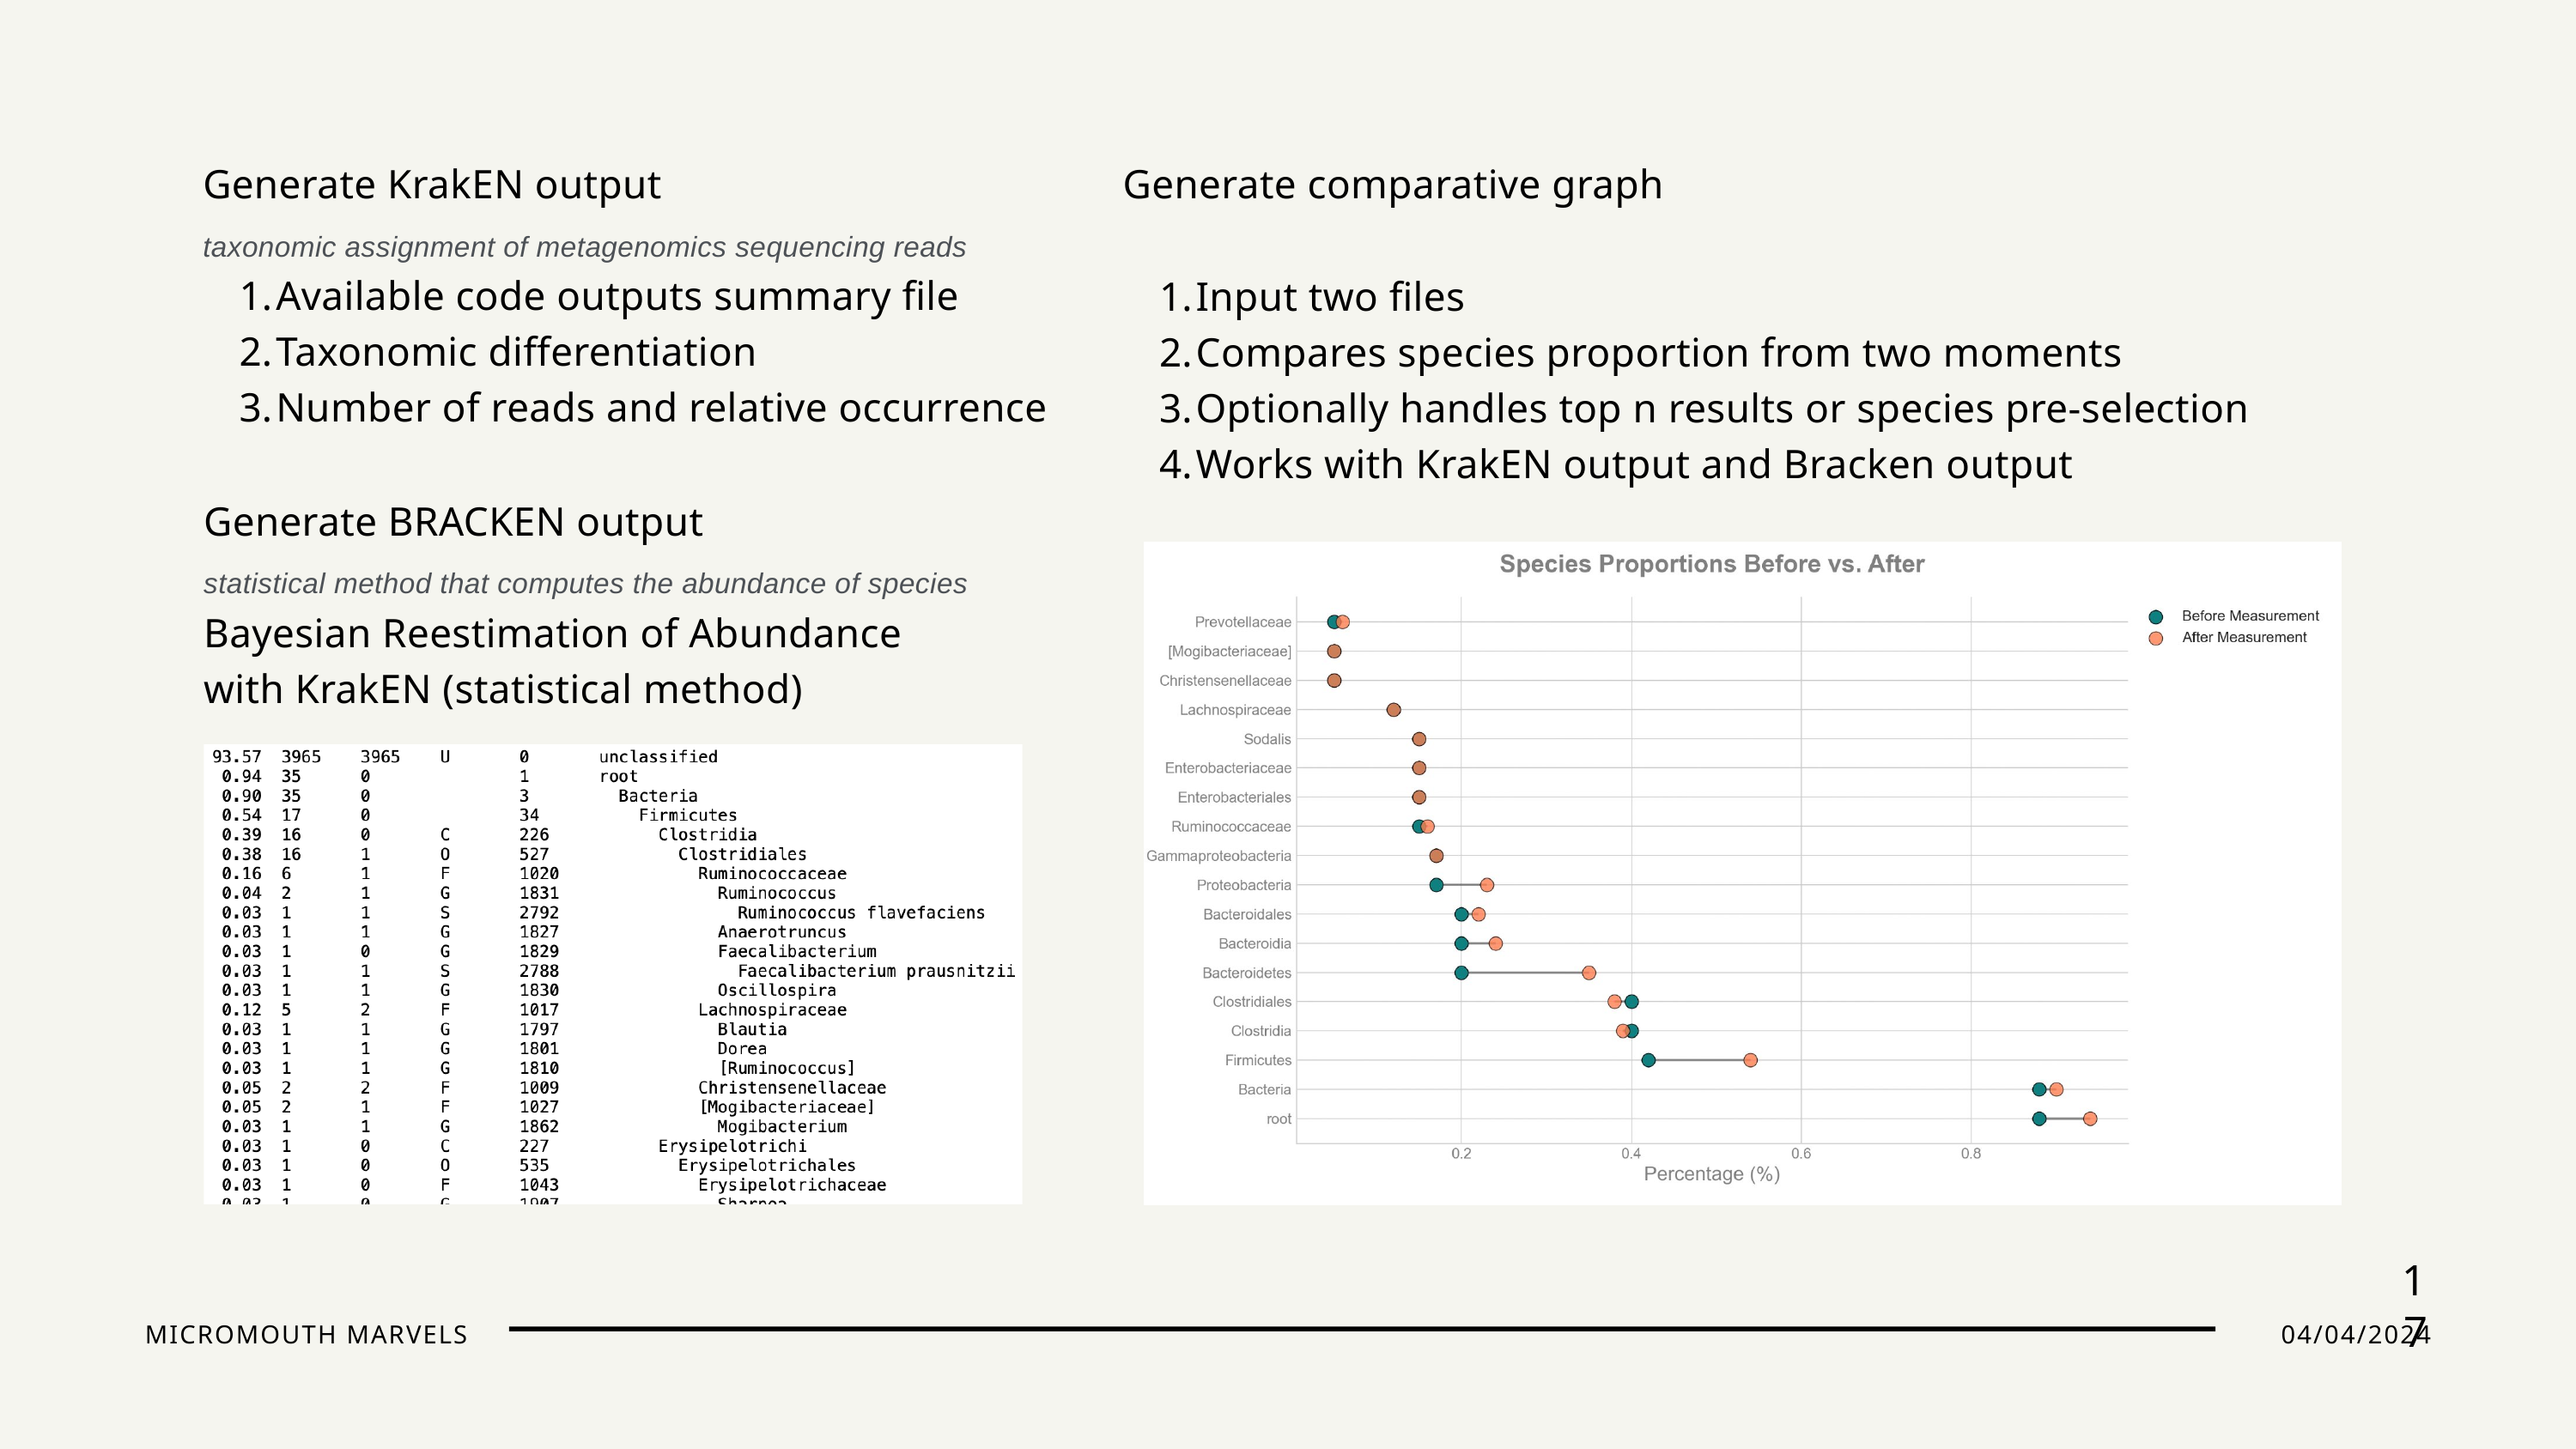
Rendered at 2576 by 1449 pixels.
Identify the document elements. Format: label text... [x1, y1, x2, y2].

picture [1144, 542, 2342, 1205]
text_box 04/04/2024 [2166, 1319, 2391, 1349]
text_box MICROMOUTH MARVELS [144, 1319, 509, 1349]
text_box Generate comparative graph Input two files Compares species proportion from two moments Optionally handles top n results or species pre-selection Works with KrakEN output and Bracken output [1122, 151, 2407, 487]
picture [204, 744, 1023, 1204]
text_box 17 [2391, 1252, 2440, 1356]
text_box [508, 1326, 2216, 1331]
text_box Generate KrakEN output taxonomic assignment of metagenomics sequencing reads Available code outputs summary file Taxonomic differentiation Number of reads and relative occurrence [203, 150, 1085, 430]
text_box Generate BRACKEN output statistical method that computes the abundance of species Bayesian Reestimation of Abundance with KrakEN (statistical method) [204, 488, 1001, 712]
